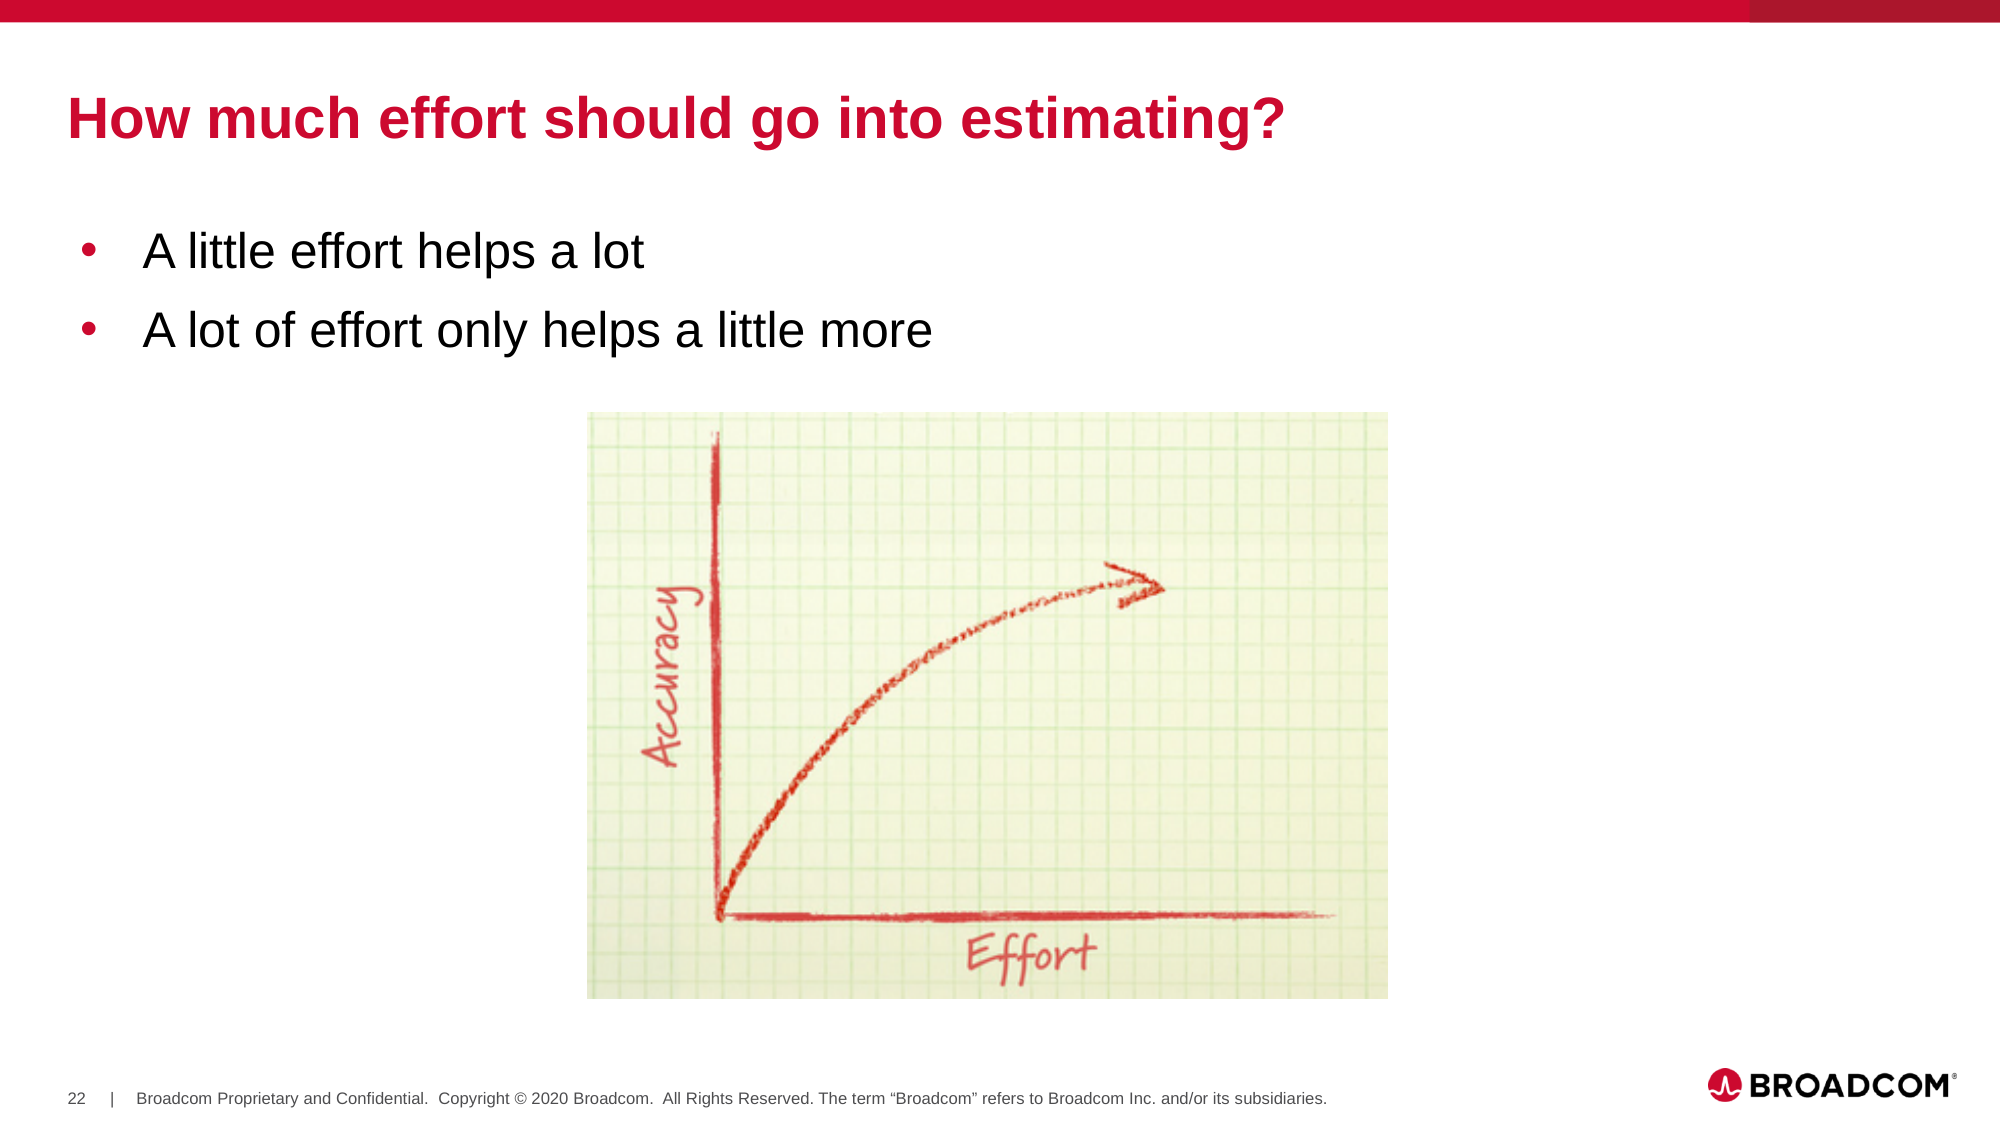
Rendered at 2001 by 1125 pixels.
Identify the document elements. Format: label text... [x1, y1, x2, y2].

picture [1708, 1068, 1957, 1102]
picture [587, 412, 1388, 999]
title How much effort should go into estimating? [67, 90, 1933, 151]
list A little effort helps a lot A lot of effort only helps a little more [67, 224, 1933, 473]
